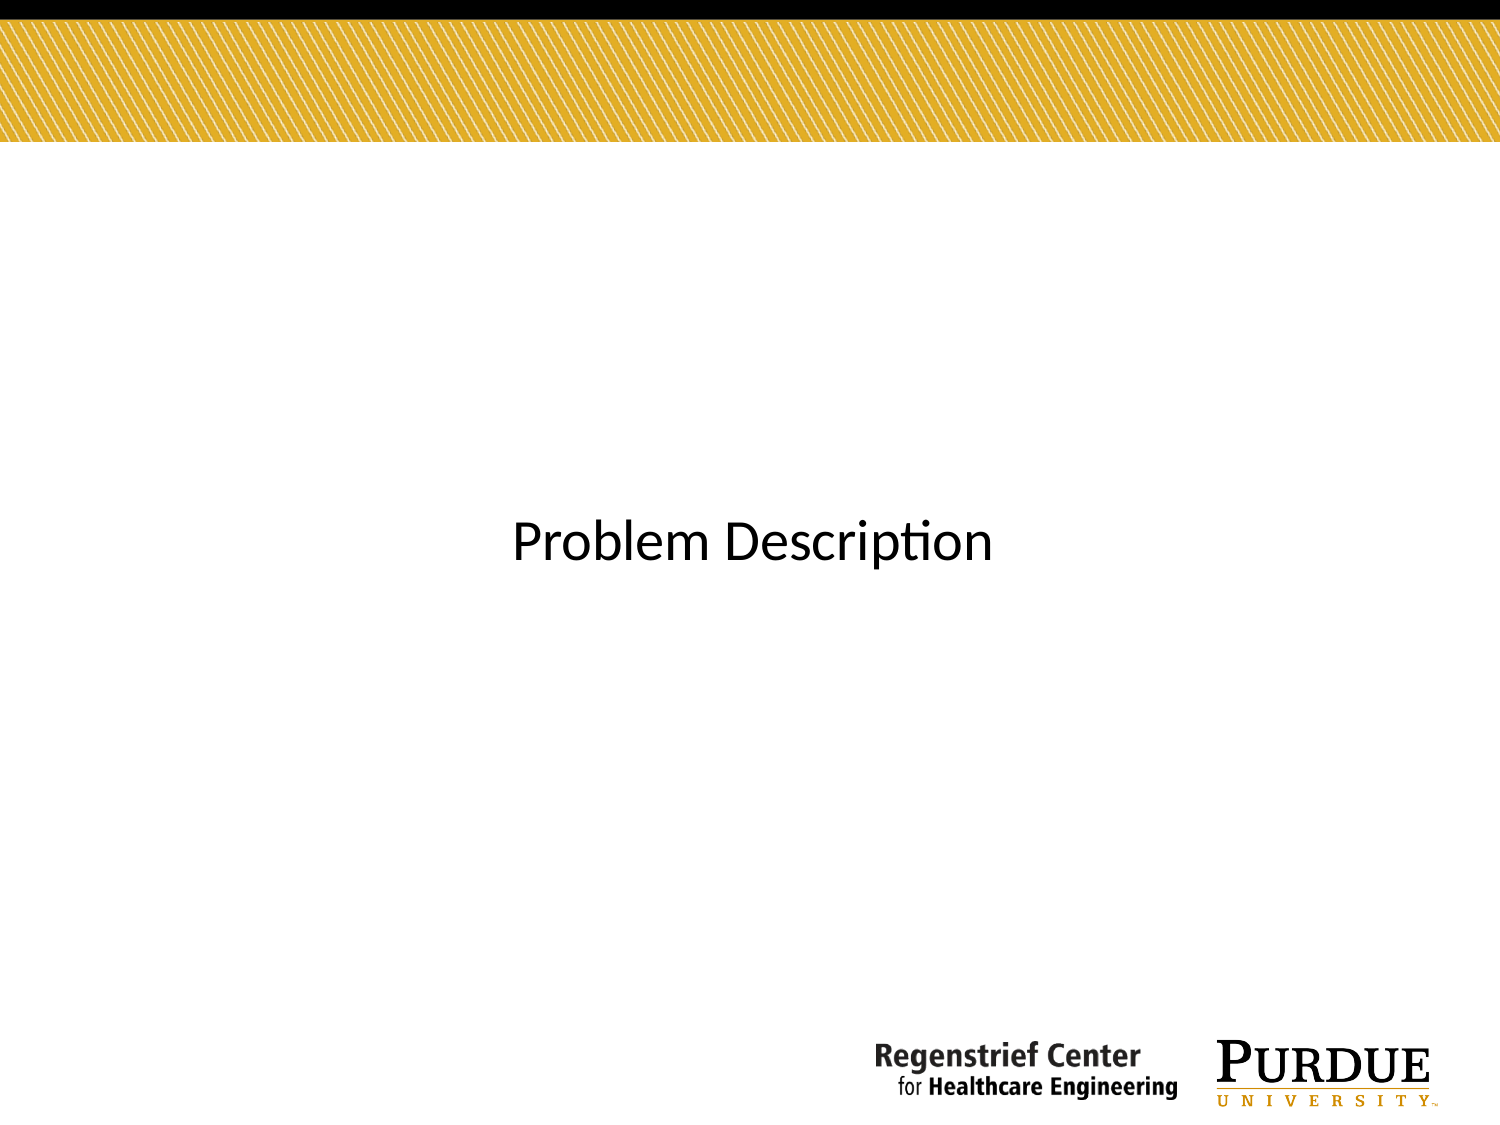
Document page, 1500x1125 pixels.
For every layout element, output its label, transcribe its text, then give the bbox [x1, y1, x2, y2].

list Problem Description [71, 510, 1435, 607]
picture [876, 1041, 1177, 1100]
